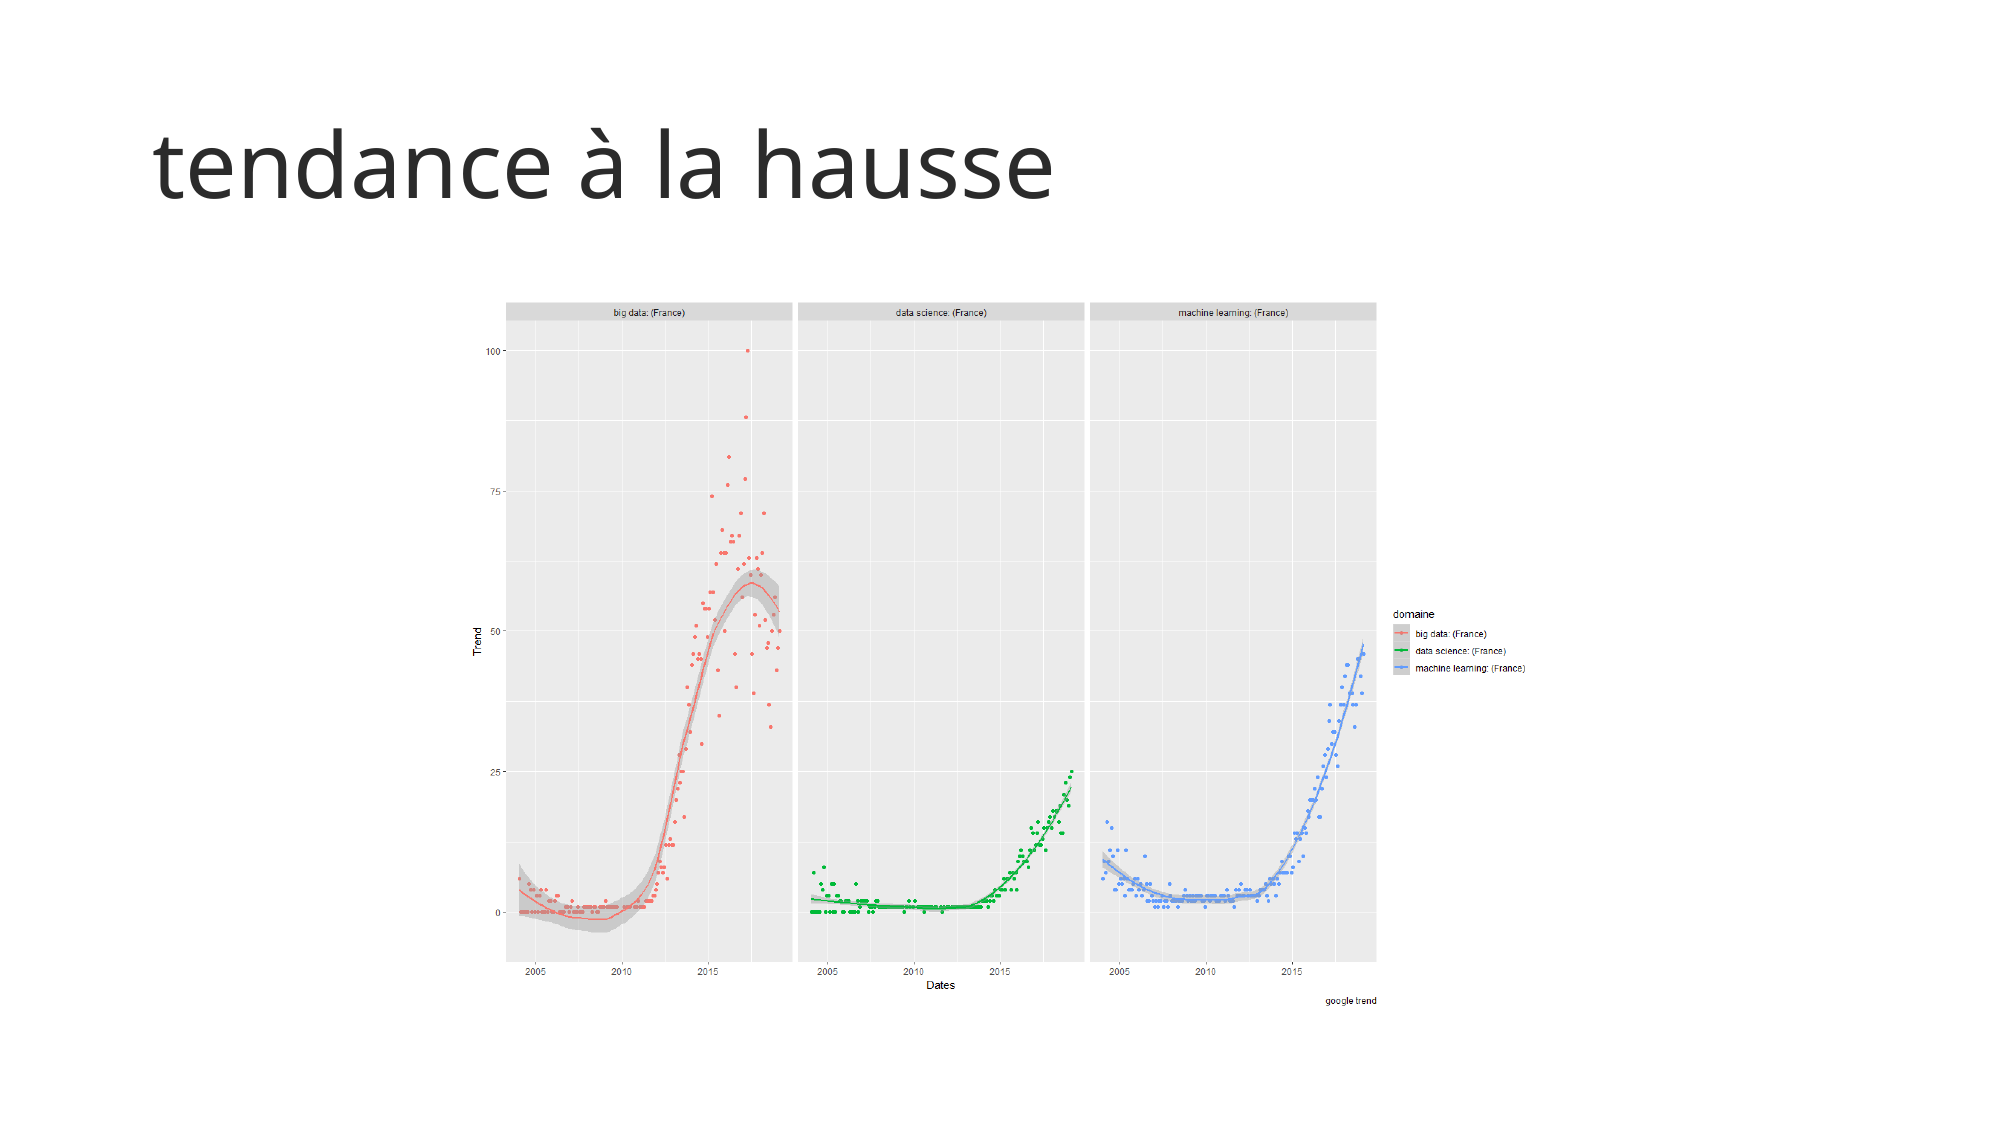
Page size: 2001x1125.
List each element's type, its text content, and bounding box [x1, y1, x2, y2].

picture [466, 297, 1536, 1011]
title tendance à la hausse [137, 59, 1863, 278]
